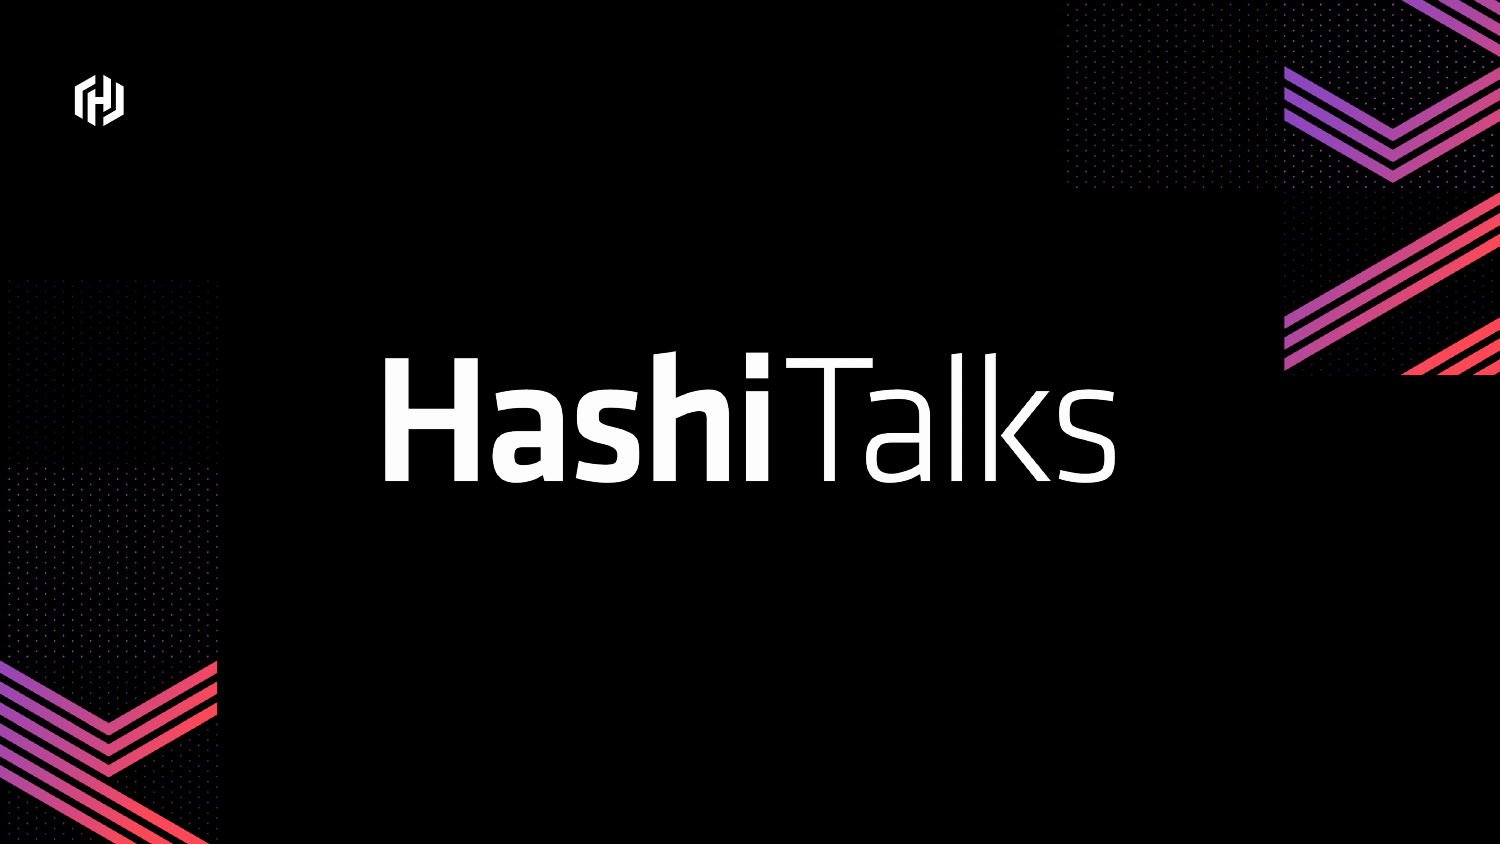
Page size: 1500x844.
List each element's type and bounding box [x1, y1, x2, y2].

picture [0, 0, 1500, 844]
text_box [74, 74, 124, 127]
